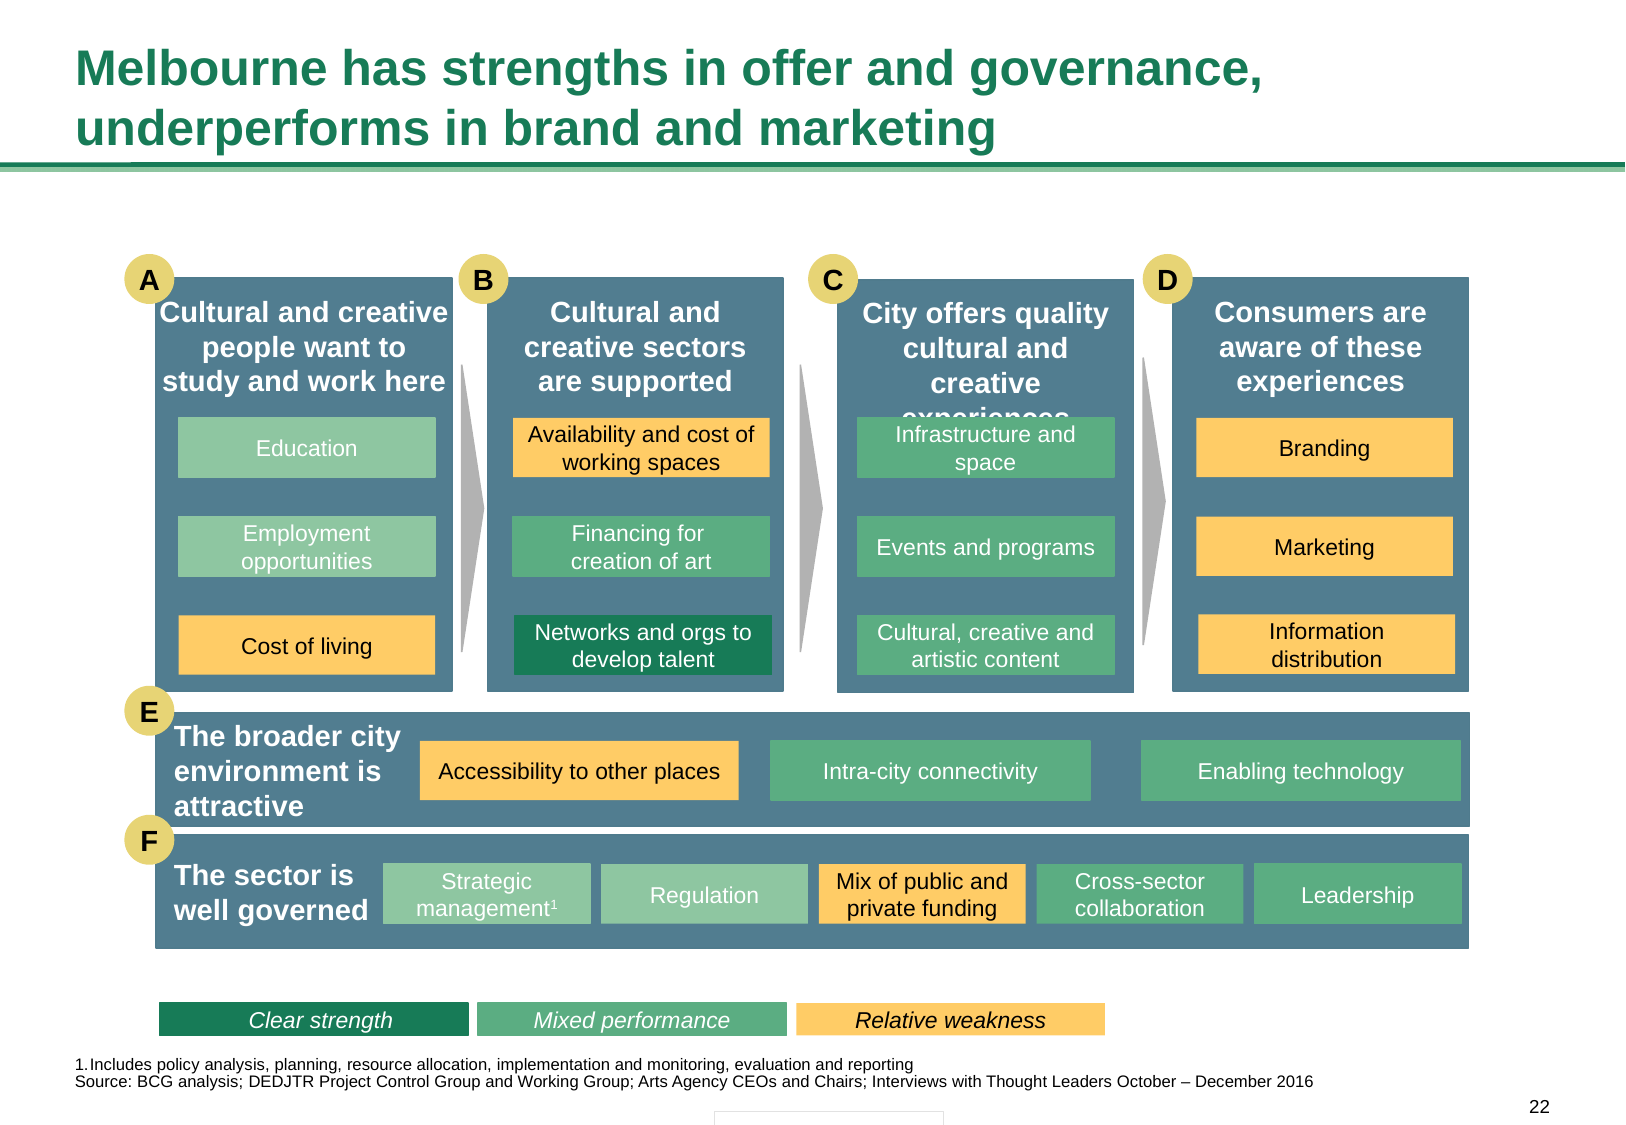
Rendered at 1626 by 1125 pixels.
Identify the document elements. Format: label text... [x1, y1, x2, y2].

text_box Employment opportunities [176, 514, 437, 578]
text_box Clear strength [157, 1001, 470, 1037]
text_box Networks and orgs to develop talent [513, 613, 774, 677]
text_box E [125, 686, 174, 735]
text_box D [1143, 254, 1192, 304]
text_box A [125, 254, 174, 304]
text_box Regulation [599, 862, 810, 926]
text_box C [808, 254, 858, 304]
text_box Cross-sector collaboration [1035, 862, 1245, 926]
text_box Information distribution [1196, 612, 1457, 676]
text_box [800, 364, 823, 653]
text_box Strategic management1 [381, 862, 592, 926]
text_box Cultural, creative and artistic content [855, 613, 1116, 677]
text_box Intra-city connectivity [769, 739, 1092, 802]
text_box Marketing [1194, 514, 1455, 578]
text_box F [125, 815, 174, 864]
text_box Mixed performance [476, 1001, 788, 1037]
text_box Cost of living [177, 613, 437, 677]
text_box Cultural and creative sectors are supported [485, 276, 785, 693]
text_box Events and programs [855, 514, 1116, 578]
text_box [1143, 357, 1166, 646]
text_box [461, 364, 484, 653]
text_box Consumers are aware of these experiences [1171, 276, 1471, 693]
text_box Enabling technology [1139, 739, 1462, 802]
text_box Leadership [1252, 862, 1463, 926]
text_box Relative weakness [794, 1001, 1107, 1037]
text_box City offers quality cultural and creative experiences [836, 278, 1136, 695]
text_box B [459, 254, 508, 304]
text_box Accessibility to other places [418, 739, 741, 802]
text_box [712, 1110, 946, 1125]
text_box Financing for creation of art [511, 514, 772, 578]
title Melbourne has strengths in offer and governance, underperforms in brand and marketing [75, 26, 1551, 163]
text_box Education [176, 416, 437, 479]
text_box The broader city environment is attractive [154, 711, 1472, 828]
text_box Infrastructure and space [855, 416, 1116, 479]
text_box Cultural and creative people want to study and work here [154, 276, 454, 693]
text_box Availability and cost of working spaces [511, 416, 772, 479]
text_box Mix of public and private funding [817, 862, 1028, 926]
text_box The sector is well governed [154, 833, 1471, 950]
text_box Branding [1194, 416, 1455, 479]
text_box Includes policy analysis, planning, resource allocation, implementation and monitoring, evaluation and reporting Source: BCG analysis; DEDJTR Project Control Group and Working Group; Arts Agency CEOs and Chairs; Interviews with Thought Leaders October – December 2016 [74, 1037, 1551, 1092]
